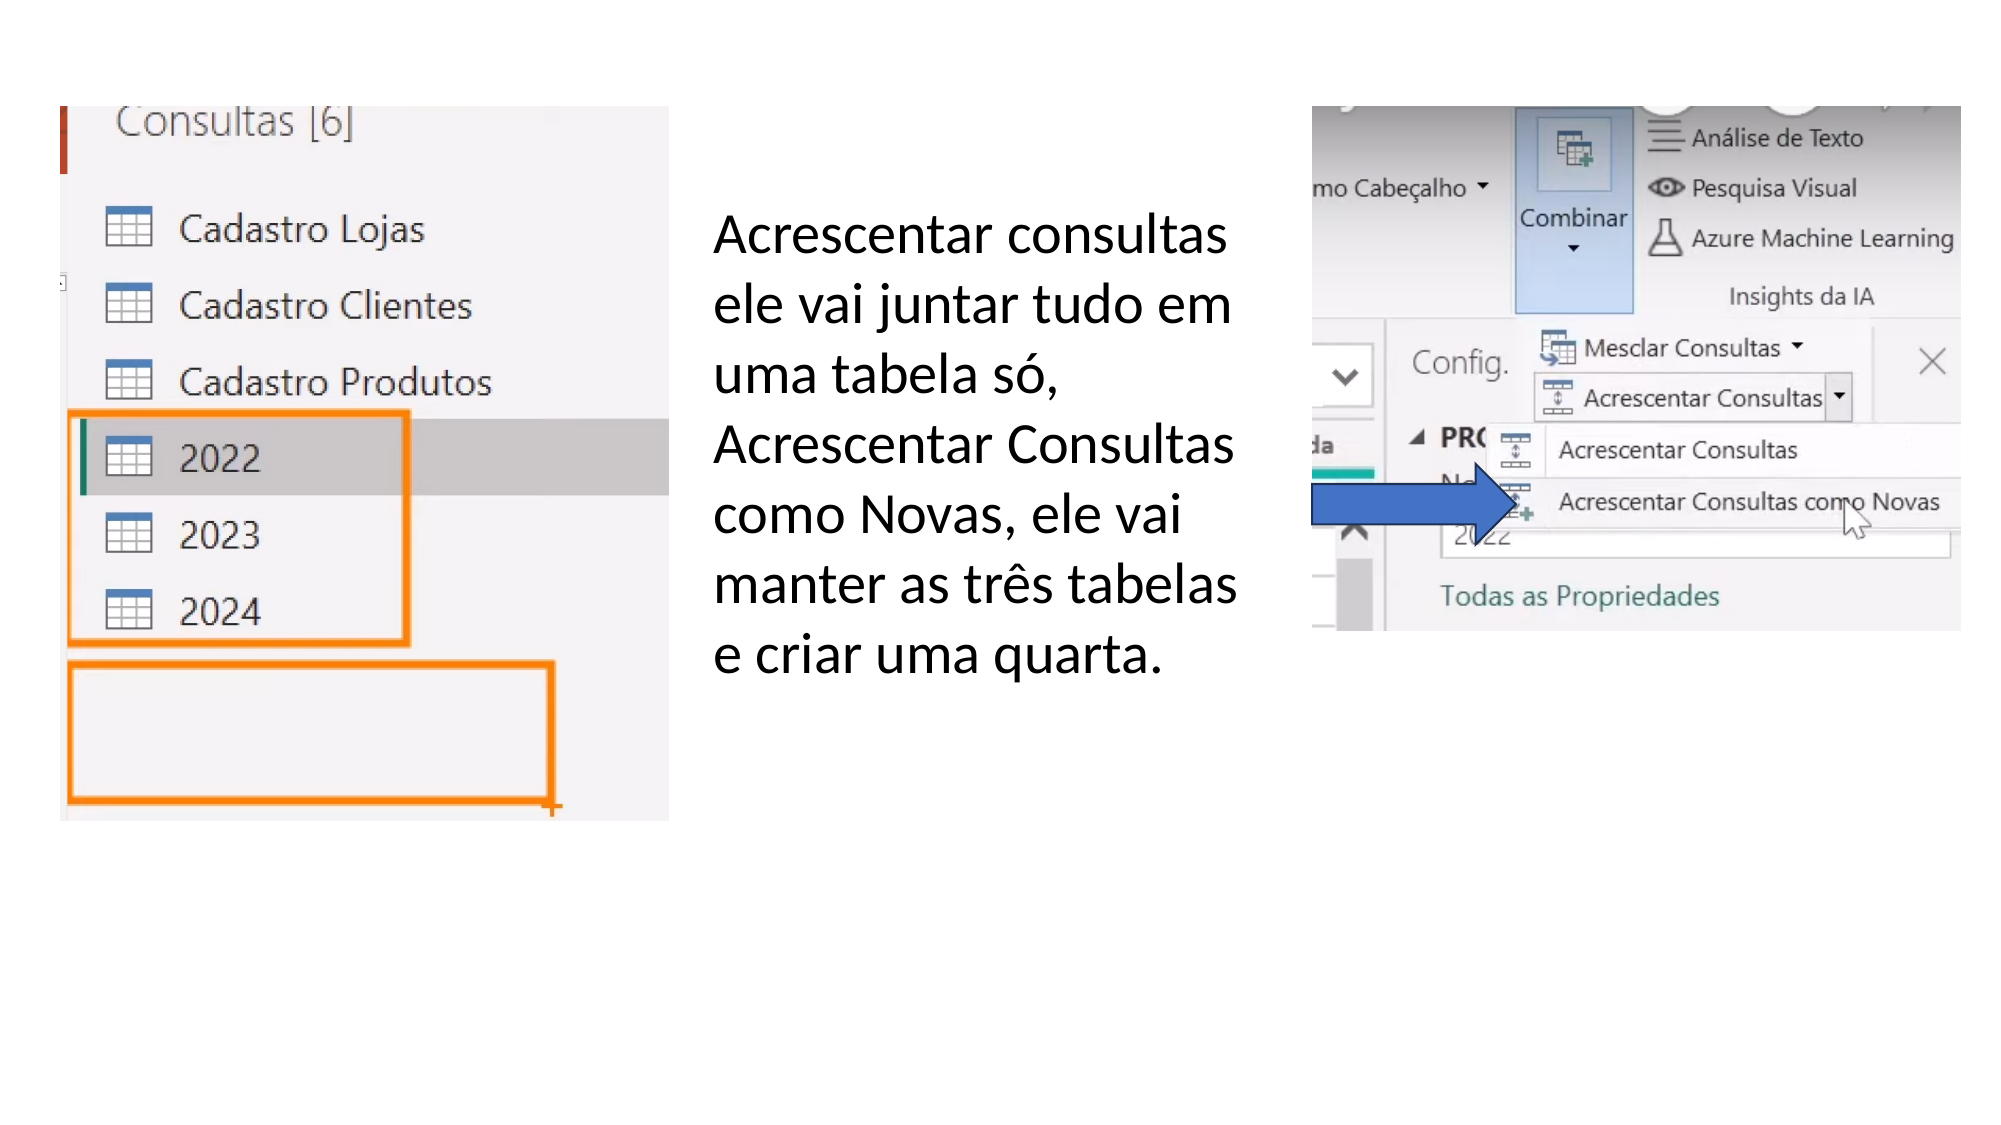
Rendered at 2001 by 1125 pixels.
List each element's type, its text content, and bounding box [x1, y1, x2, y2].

text_box Acrescentar consultas ele vai juntar tudo em uma tabela só, Acrescentar Consultas como Novas, ele vai manter as três tabelas e criar uma quarta. [698, 187, 1273, 693]
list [60, 106, 669, 821]
picture [1312, 106, 1961, 631]
